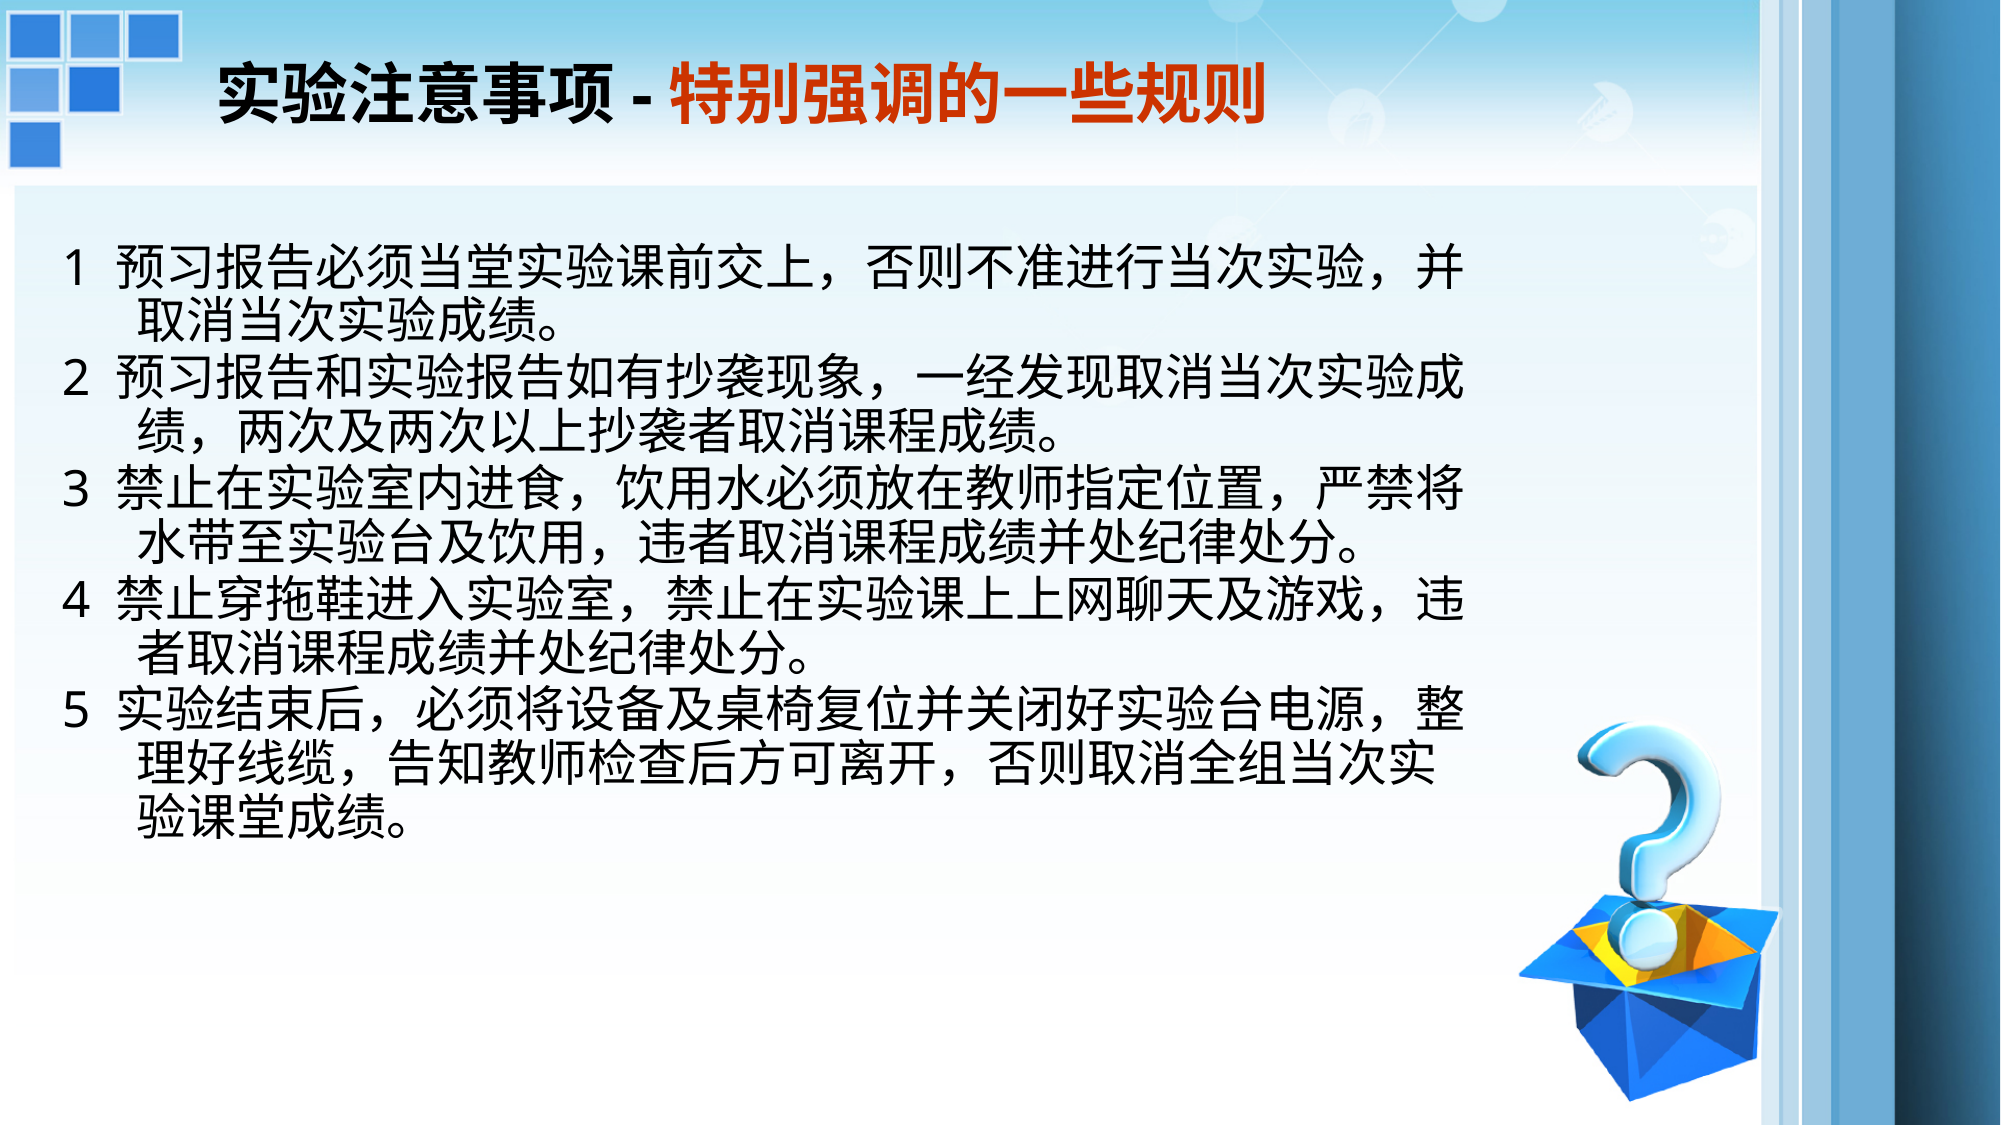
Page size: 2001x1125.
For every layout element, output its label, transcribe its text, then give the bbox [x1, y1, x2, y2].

title 实验注意事项-特别强调的一些规则 [200, 44, 1700, 141]
picture [0, 0, 2001, 1125]
list 1 预习报告必须当堂实验课前交上，否则不准进行当次实验，并取消当次实验成绩。 2 预习报告和实验报告如有抄袭现象，一经发现取消当次实验成绩，两次及两次以上抄袭者取消课程成绩。 3 禁止在实验室内进食，饮用水必须放在教师指定位置，严禁将水带至实验台及饮用，违者取消课程成绩并处纪律处分。 4 禁止穿拖鞋进入实验室，禁止在实验课上上网聊天及游戏，违者取消课程成绩并处纪律处分。 5 实验结束后，必须将设备及桌椅复位并关闭好实验台电源，整理好线缆，告知教师检查后方可离开，否则取消全组当次实验课堂成绩。 [46, 234, 1500, 1005]
